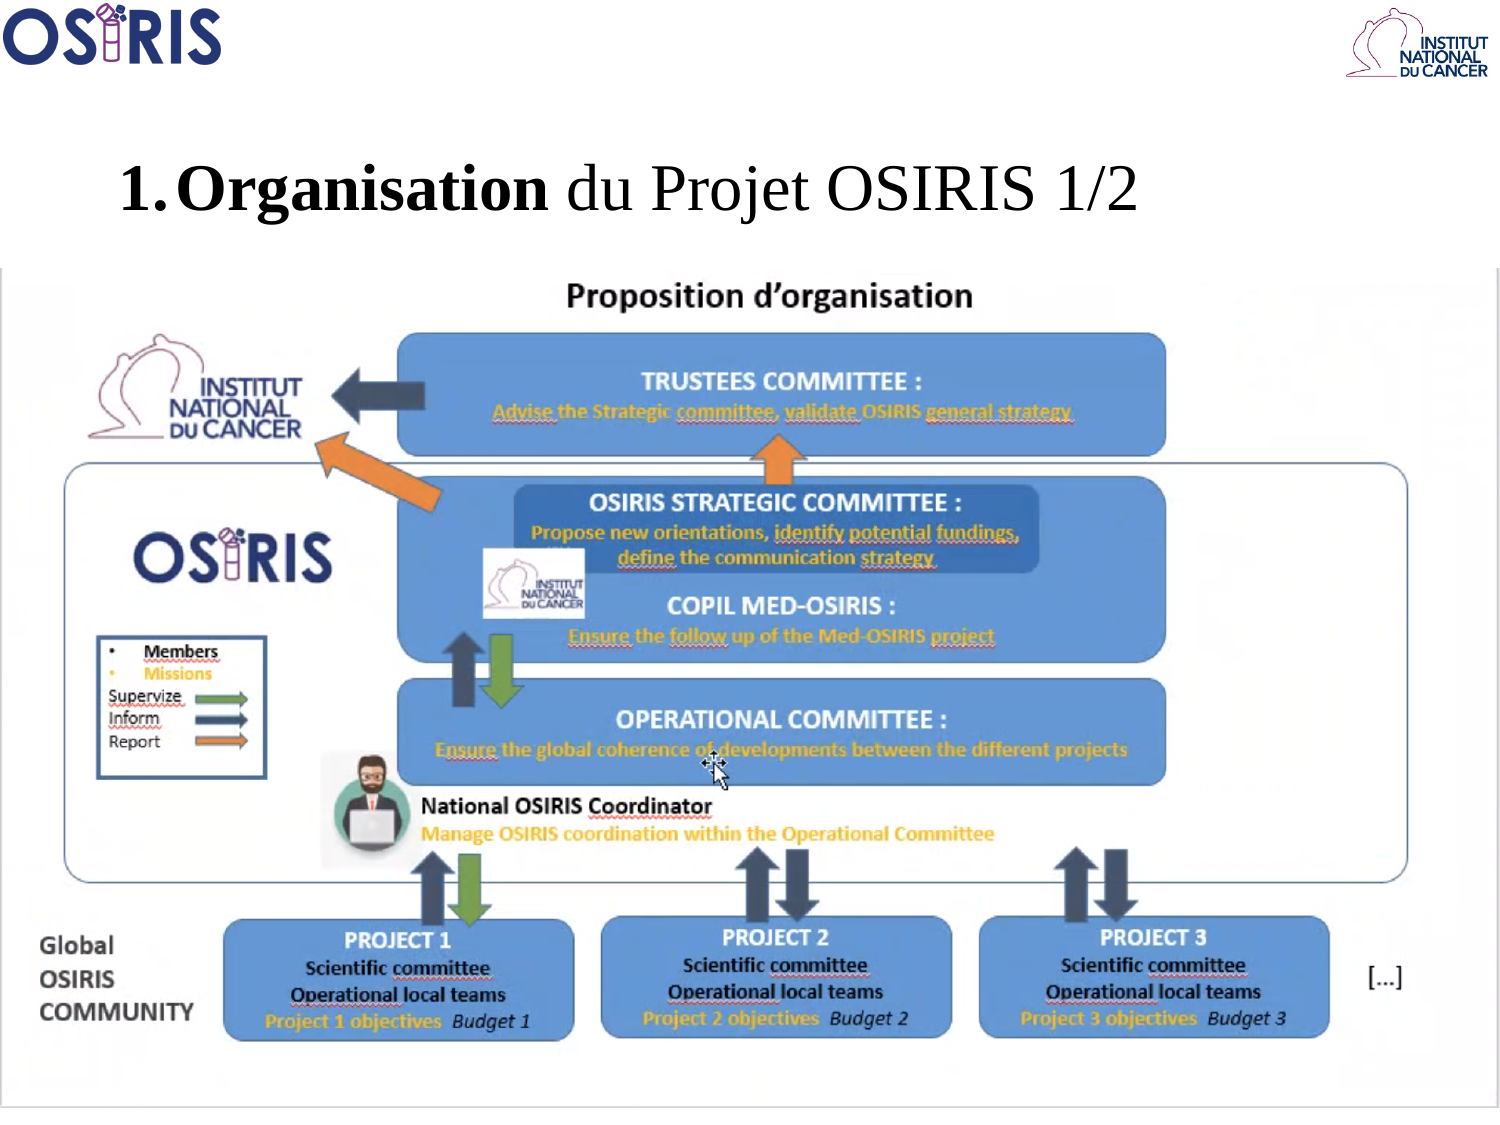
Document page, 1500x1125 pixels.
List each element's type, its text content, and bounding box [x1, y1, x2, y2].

text_box Organisation du Projet OSIRIS 1/2 [104, 94, 1484, 268]
picture [1342, 5, 1490, 94]
picture [0, 268, 1500, 1108]
picture [3, 3, 221, 65]
